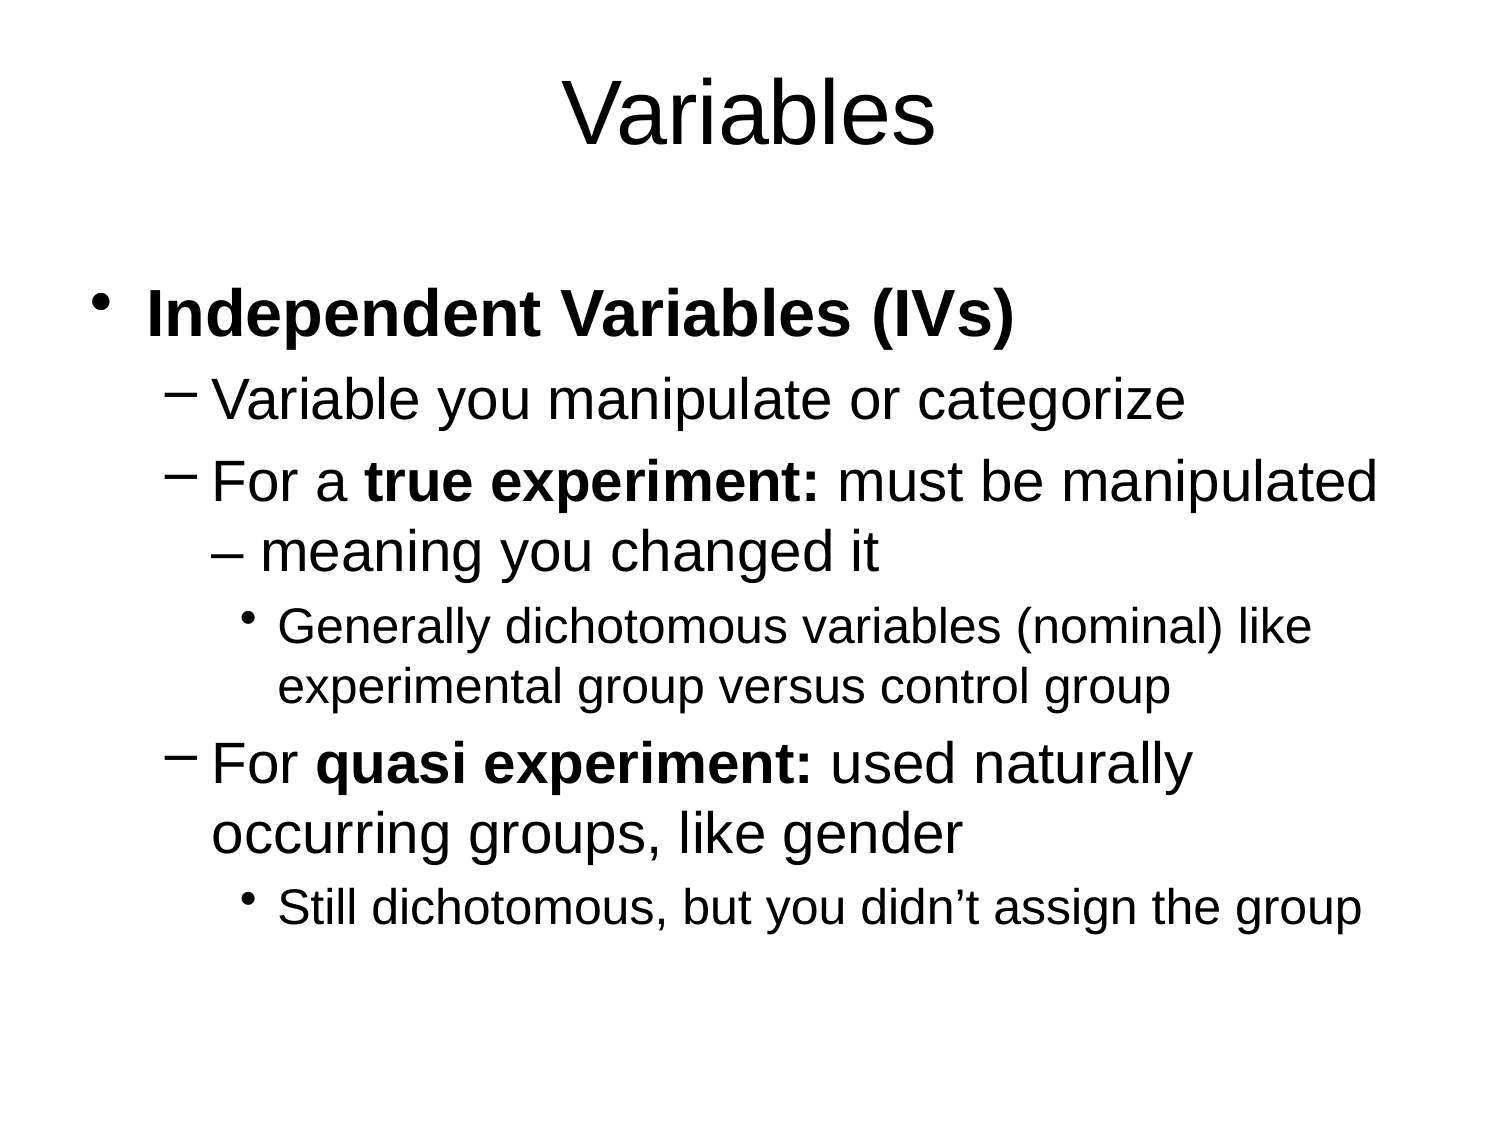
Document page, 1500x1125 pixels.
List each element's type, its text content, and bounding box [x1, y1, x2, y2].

title Variables [75, 45, 1425, 233]
list Independent Variables (IVs) Variable you manipulate or categorize For a true experiment: must be manipulated – meaning you changed it Generally dichotomous variables (nominal) like experimental group versus control group For quasi experiment: used naturally occurring groups, like gender Still dichotomous, but you didn’t assign the group [75, 262, 1425, 1005]
